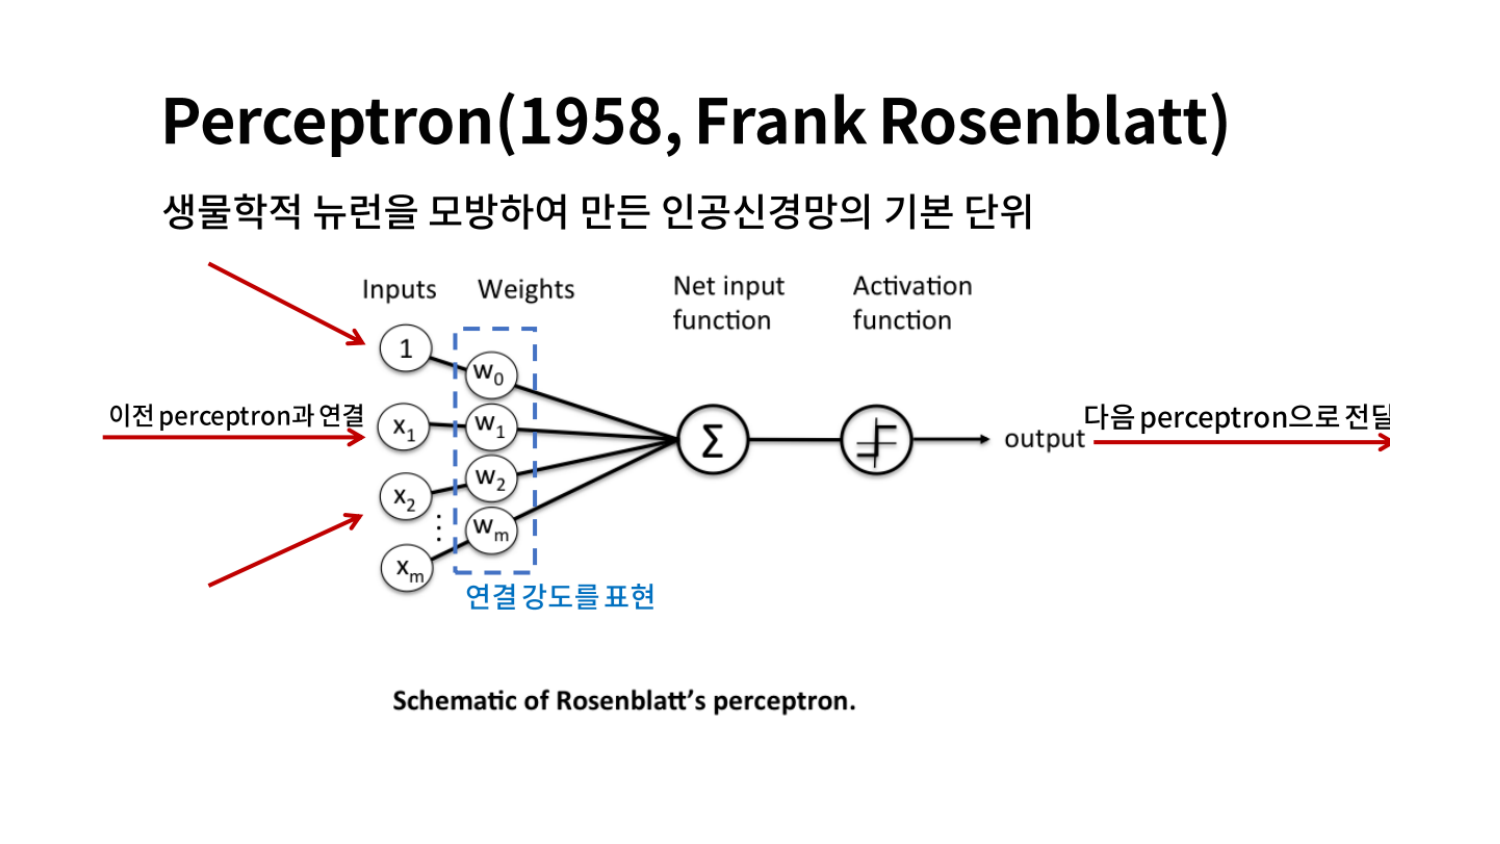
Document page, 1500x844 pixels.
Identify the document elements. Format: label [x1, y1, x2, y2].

picture [100, 79, 1390, 723]
